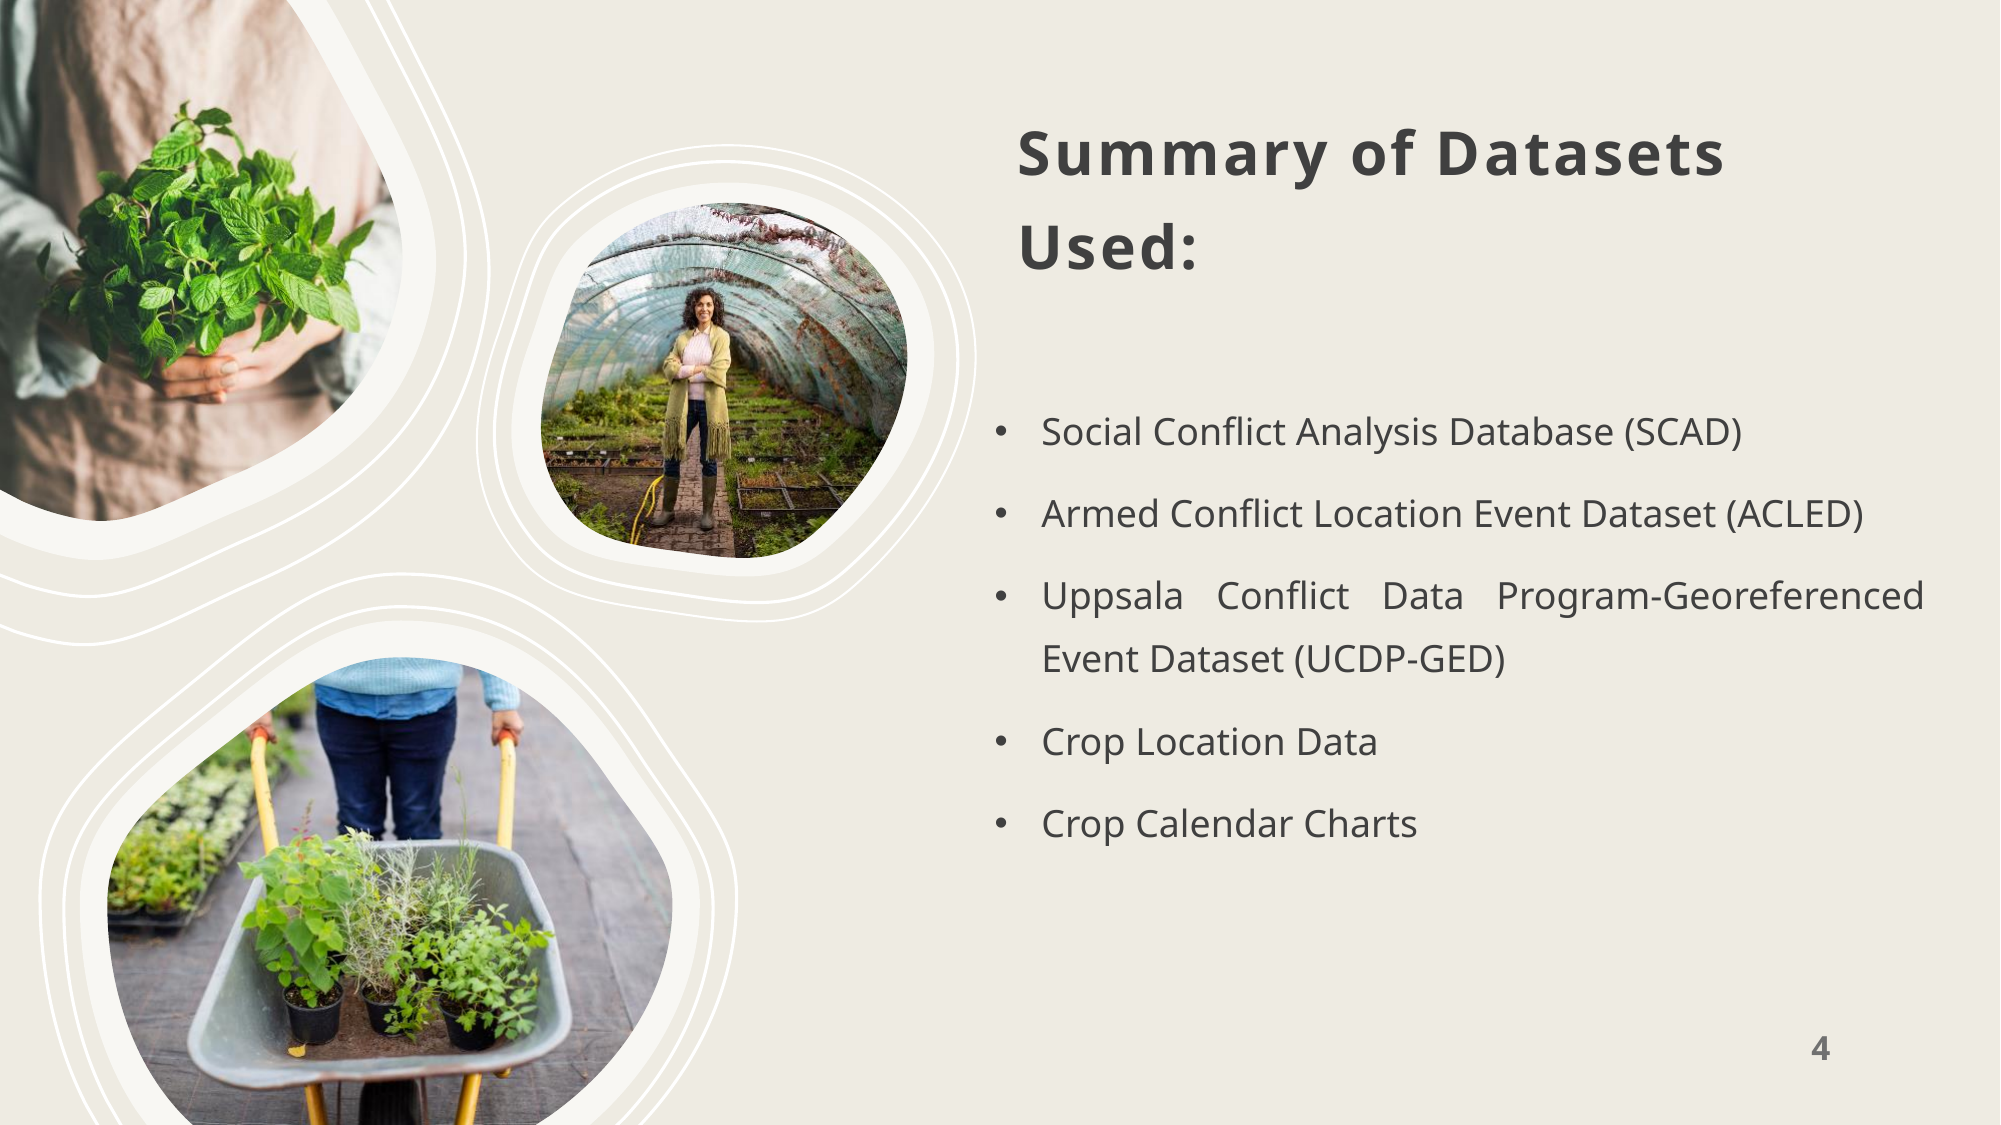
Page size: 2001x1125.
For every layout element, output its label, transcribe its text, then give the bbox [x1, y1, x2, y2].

picture [540, 202, 908, 559]
list Social Conflict Analysis Database (SCAD) Armed Conflict Location Event Dataset (ACLED) Uppsala Conflict Data Program-Georeferenced Event Dataset (UCDP-GED) Crop Location Data Crop Calendar Charts [976, 371, 1944, 894]
slide_number 4 [1757, 1012, 1885, 1088]
picture [107, 657, 673, 1125]
picture [0, 0, 403, 522]
title Summary of Datasets Used: [999, 72, 1944, 297]
